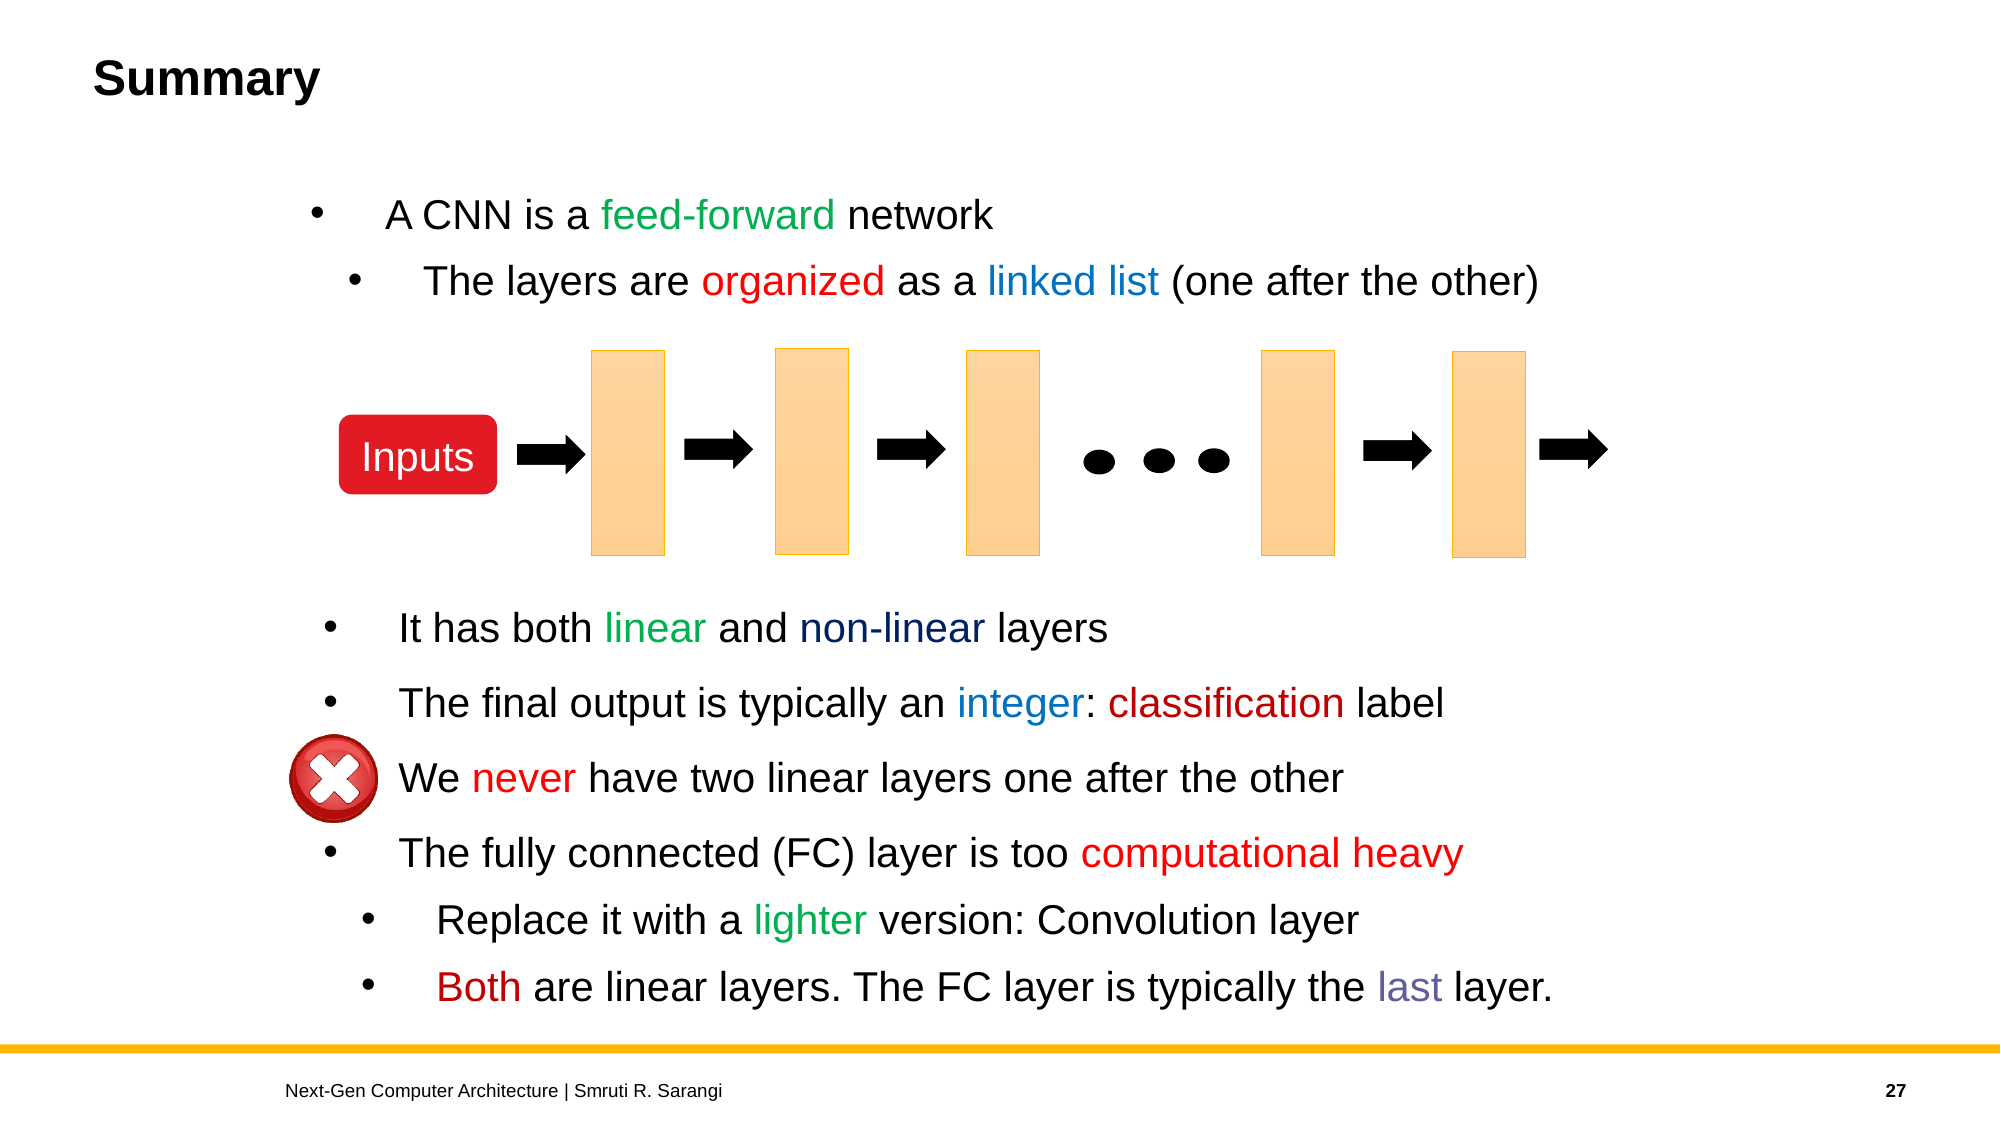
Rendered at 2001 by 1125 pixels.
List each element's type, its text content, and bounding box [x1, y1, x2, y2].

footer Next-Gen Computer Architecture | Smruti R. Sarangi [270, 1071, 1471, 1109]
text_box [681, 421, 758, 478]
text_box [966, 350, 1040, 556]
title Summary [78, 45, 1604, 180]
text_box [1083, 449, 1116, 475]
text_box It has both linear and non-linear layers The final output is typically an integer: classification label We never have two linear layers one after the other The fully connected (FC) layer is too computational heavy Replace it with a lighter version: Convolution layer Both are linear layers. The FC layer is typically the last layer. [308, 593, 1785, 1041]
list A CNN is a feed-forward network The layers are organized as a linked list (one after the other) [295, 179, 1772, 352]
text_box [1261, 350, 1335, 556]
text_box [1360, 422, 1437, 479]
text_box [1452, 351, 1526, 558]
text_box [775, 348, 849, 555]
slide_number 27 [1711, 1071, 1922, 1109]
text_box [874, 421, 951, 478]
text_box [1536, 421, 1613, 478]
text_box [591, 350, 665, 556]
text_box [513, 426, 591, 483]
text_box [1143, 448, 1176, 474]
text_box Inputs [337, 413, 499, 496]
text_box [1198, 448, 1230, 474]
picture [289, 734, 378, 823]
